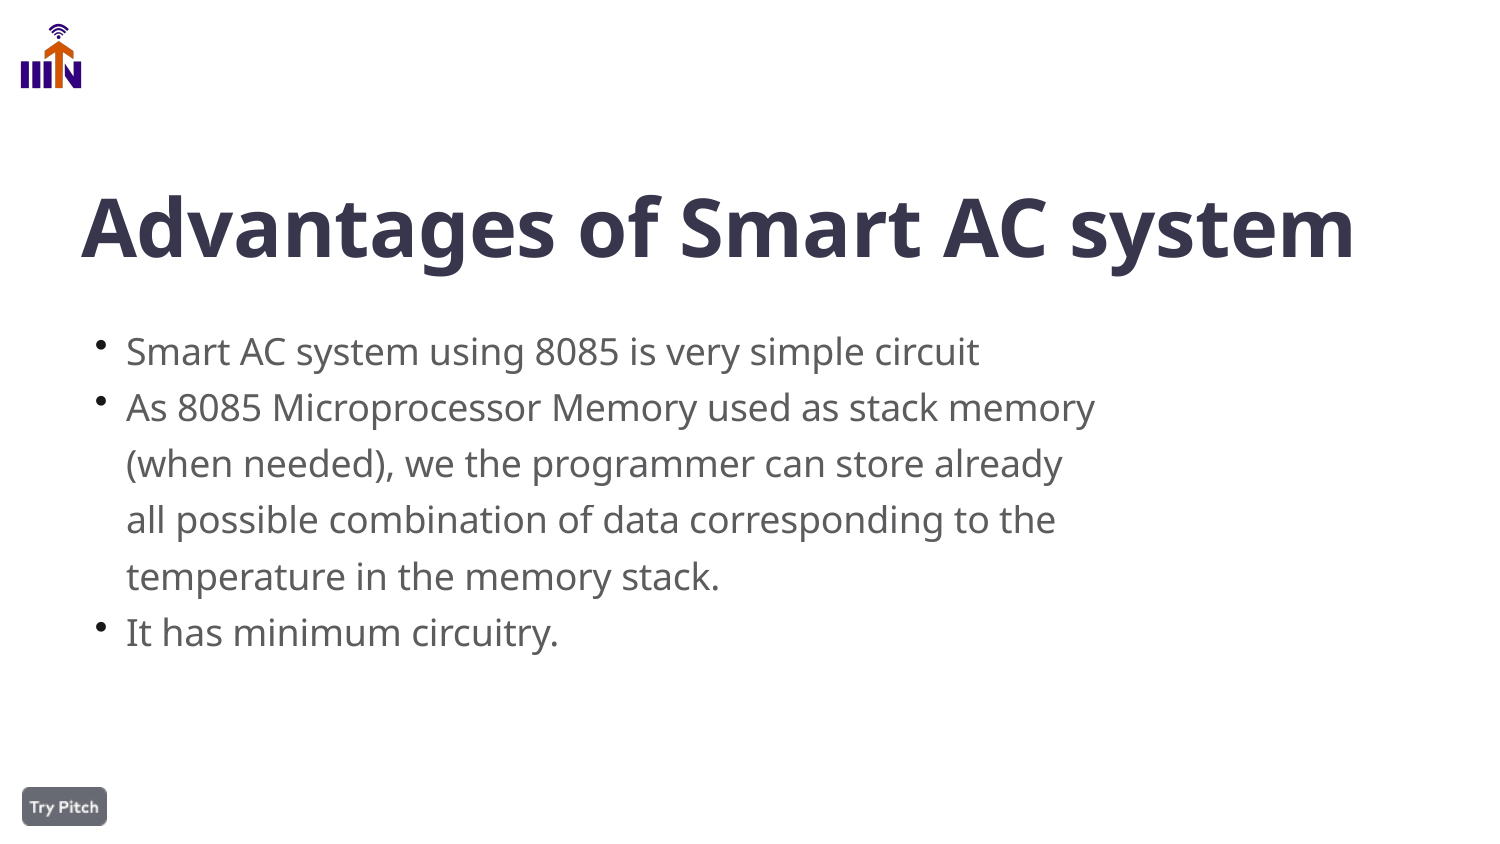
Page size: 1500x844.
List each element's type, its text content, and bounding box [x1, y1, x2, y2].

text_box Advantages of Smart AC system [81, 159, 1422, 274]
picture [20, 23, 82, 89]
text_box Smart AC system using 8085 is very simple circuit As 8085 Microprocessor Memory used as stack memory (when needed), we the programmer can store already all possible combination of data corresponding to the temperature in the memory stack. It has minimum circuitry. [94, 316, 1111, 746]
picture [22, 787, 107, 826]
